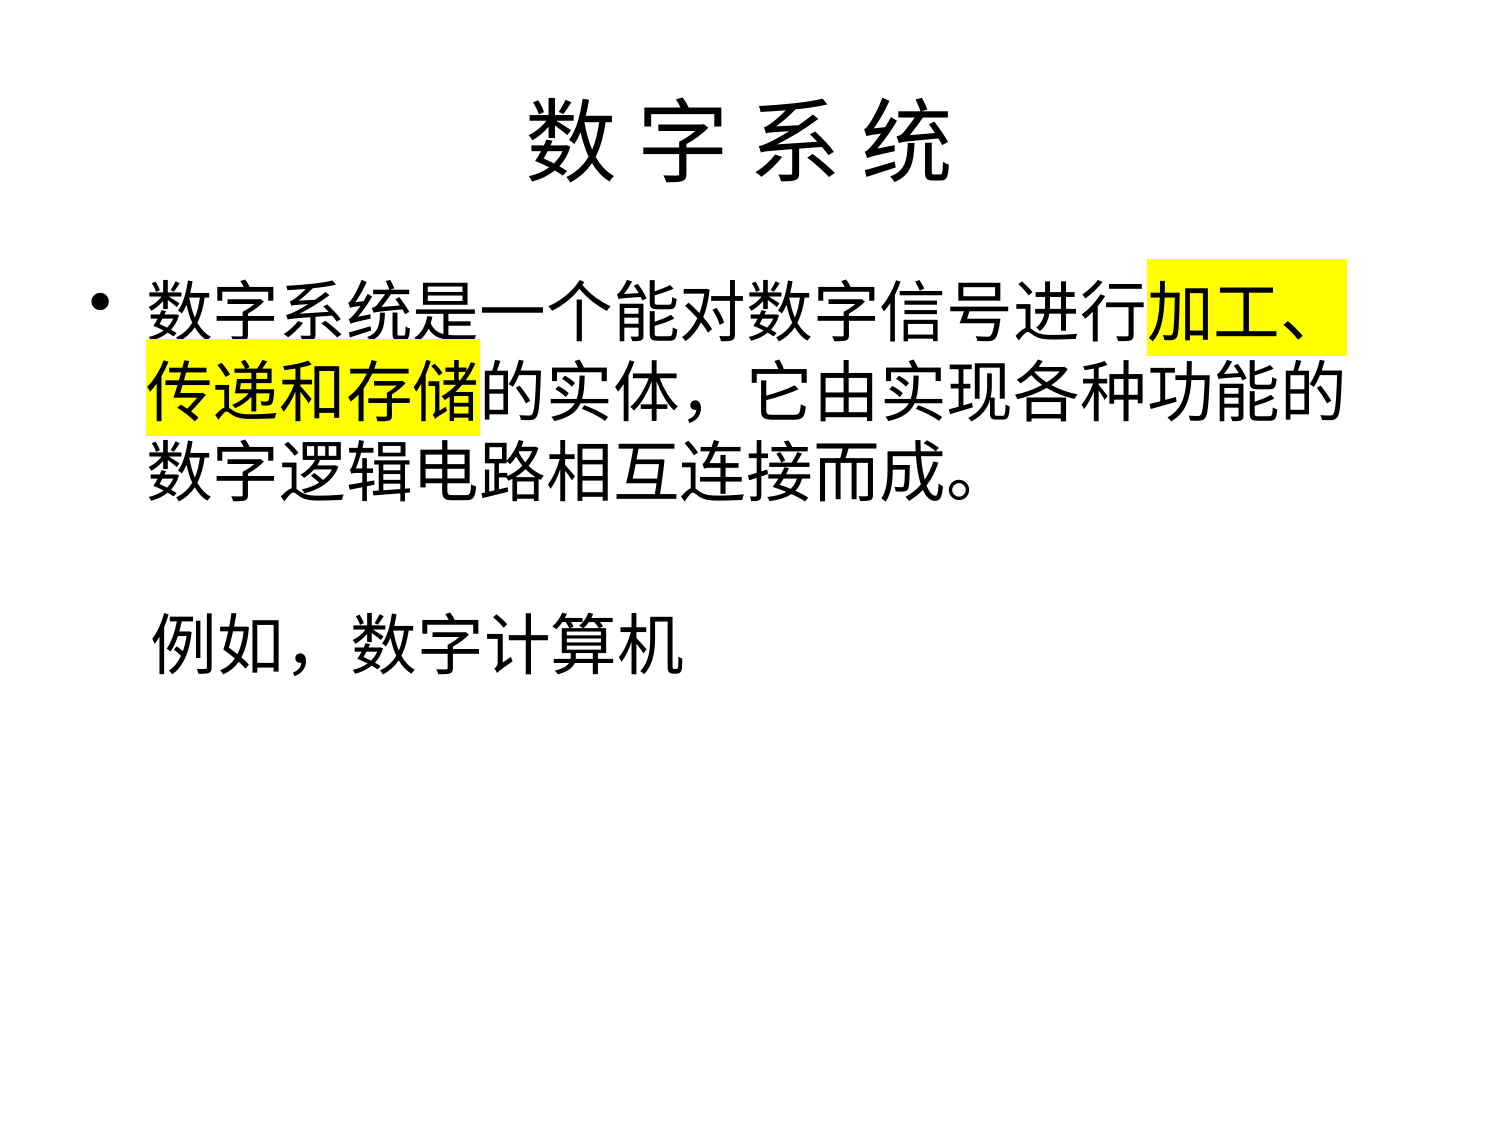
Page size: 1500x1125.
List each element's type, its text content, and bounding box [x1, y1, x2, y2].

title 数 字 系 统 [74, 44, 1426, 233]
list 数字系统是一个能对数字信号进行加工、传递和存储的实体，它由实现各种功能的数字逻辑电路相互连接而成。 例如，数字计算机 [74, 262, 1426, 1006]
